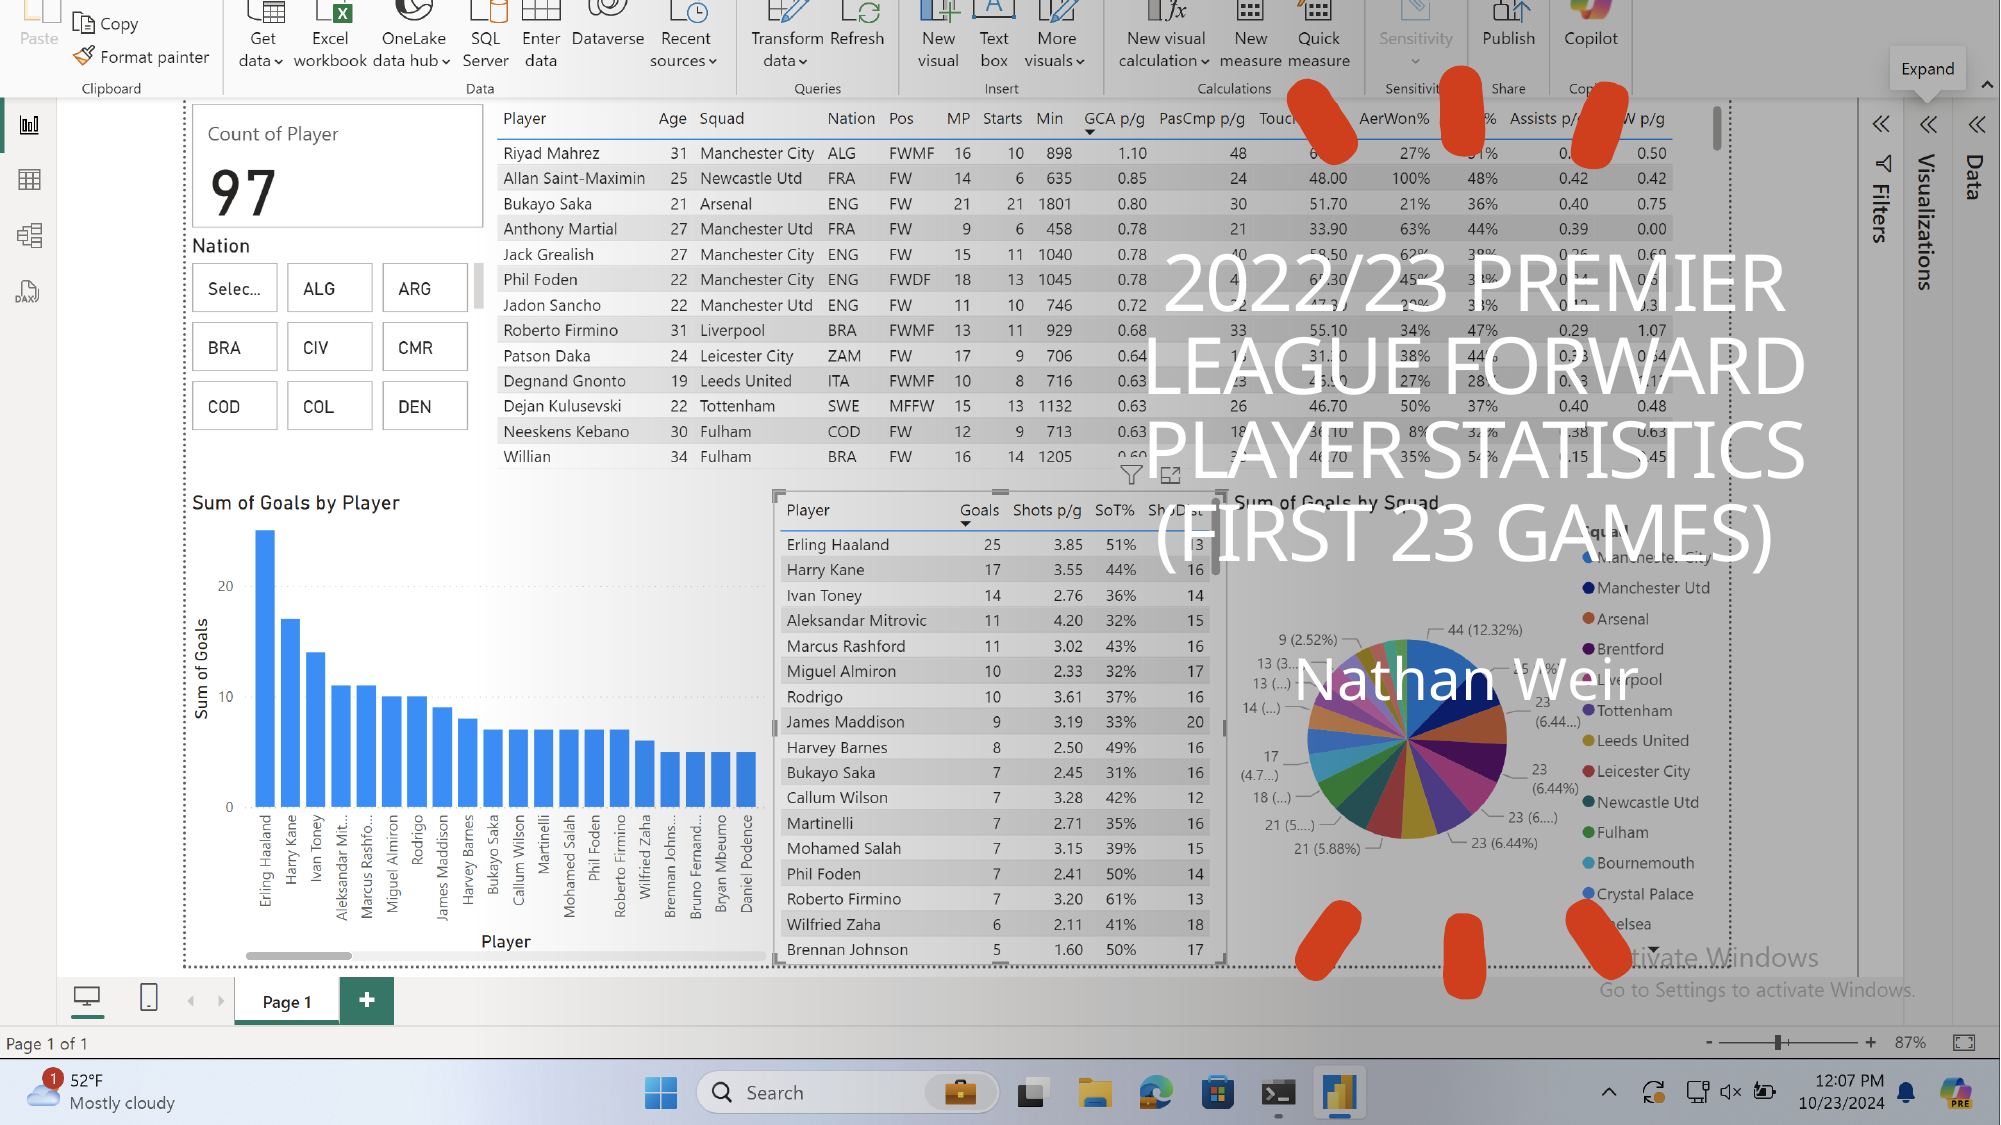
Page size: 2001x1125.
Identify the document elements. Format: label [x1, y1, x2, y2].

picture [0, 0, 2000, 1125]
text_box [1290, 902, 1638, 1000]
text_box [1281, 51, 1625, 170]
